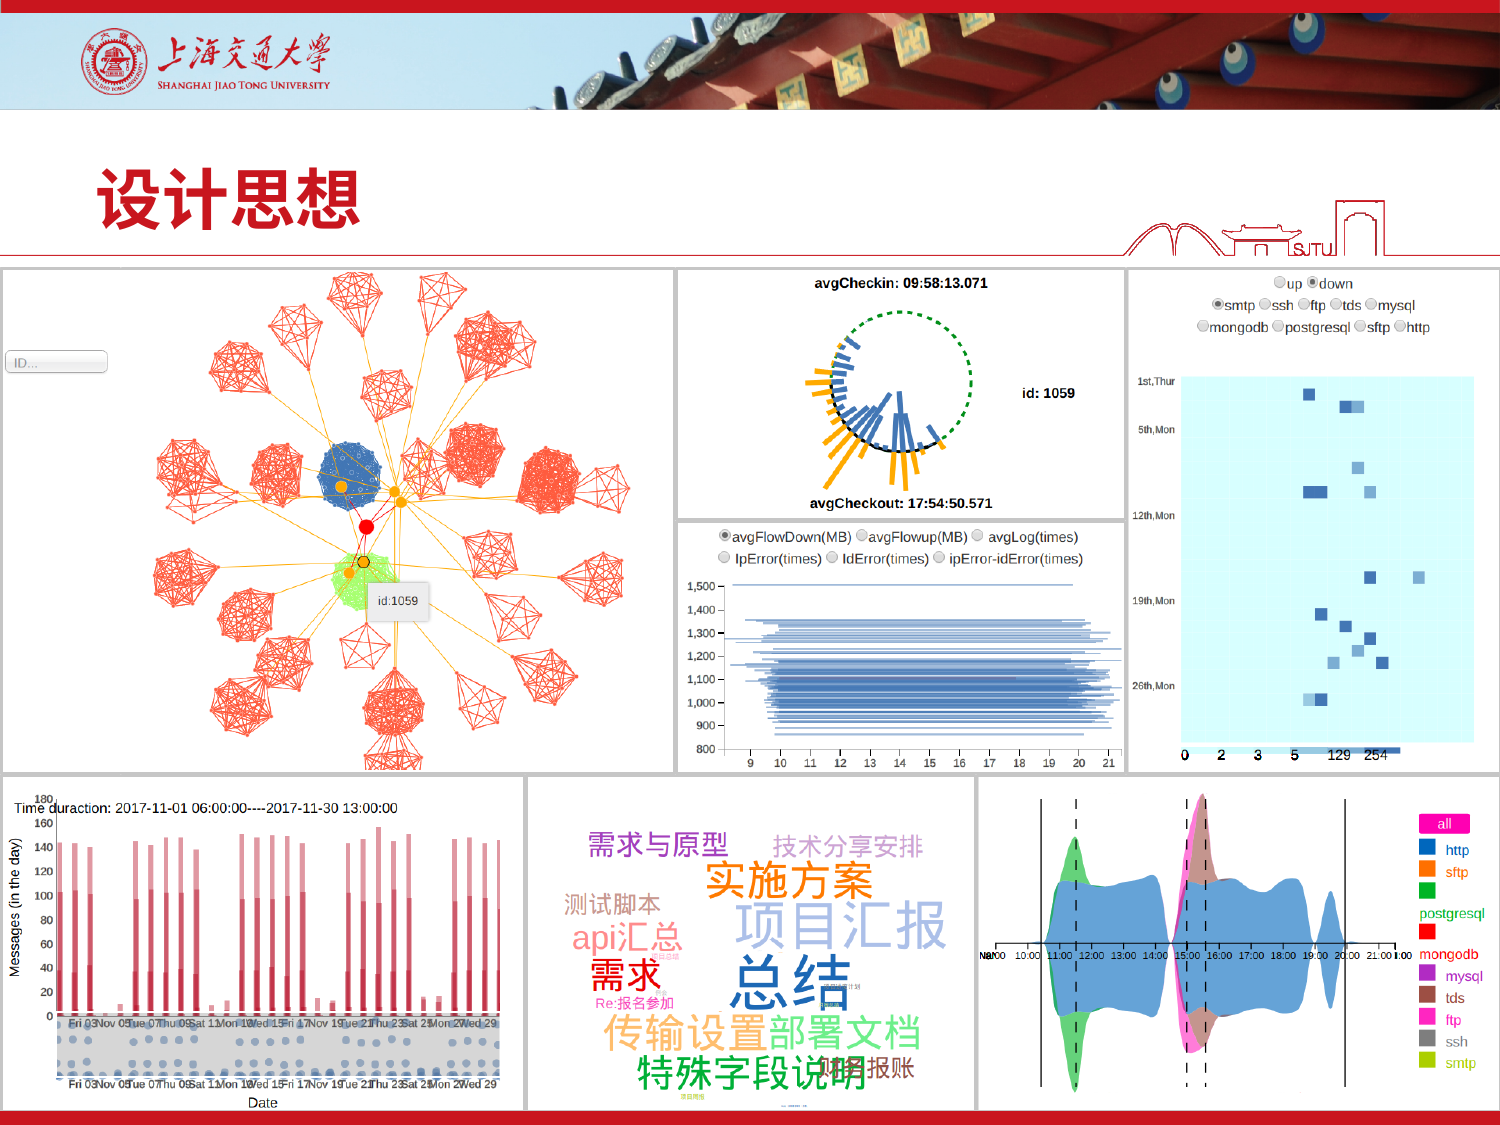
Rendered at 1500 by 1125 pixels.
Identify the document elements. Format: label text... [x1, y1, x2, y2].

picture [0, 267, 1500, 1111]
picture [0, 200, 1500, 256]
picture [0, 0, 1500, 110]
title 设计思想 [81, 159, 1455, 254]
